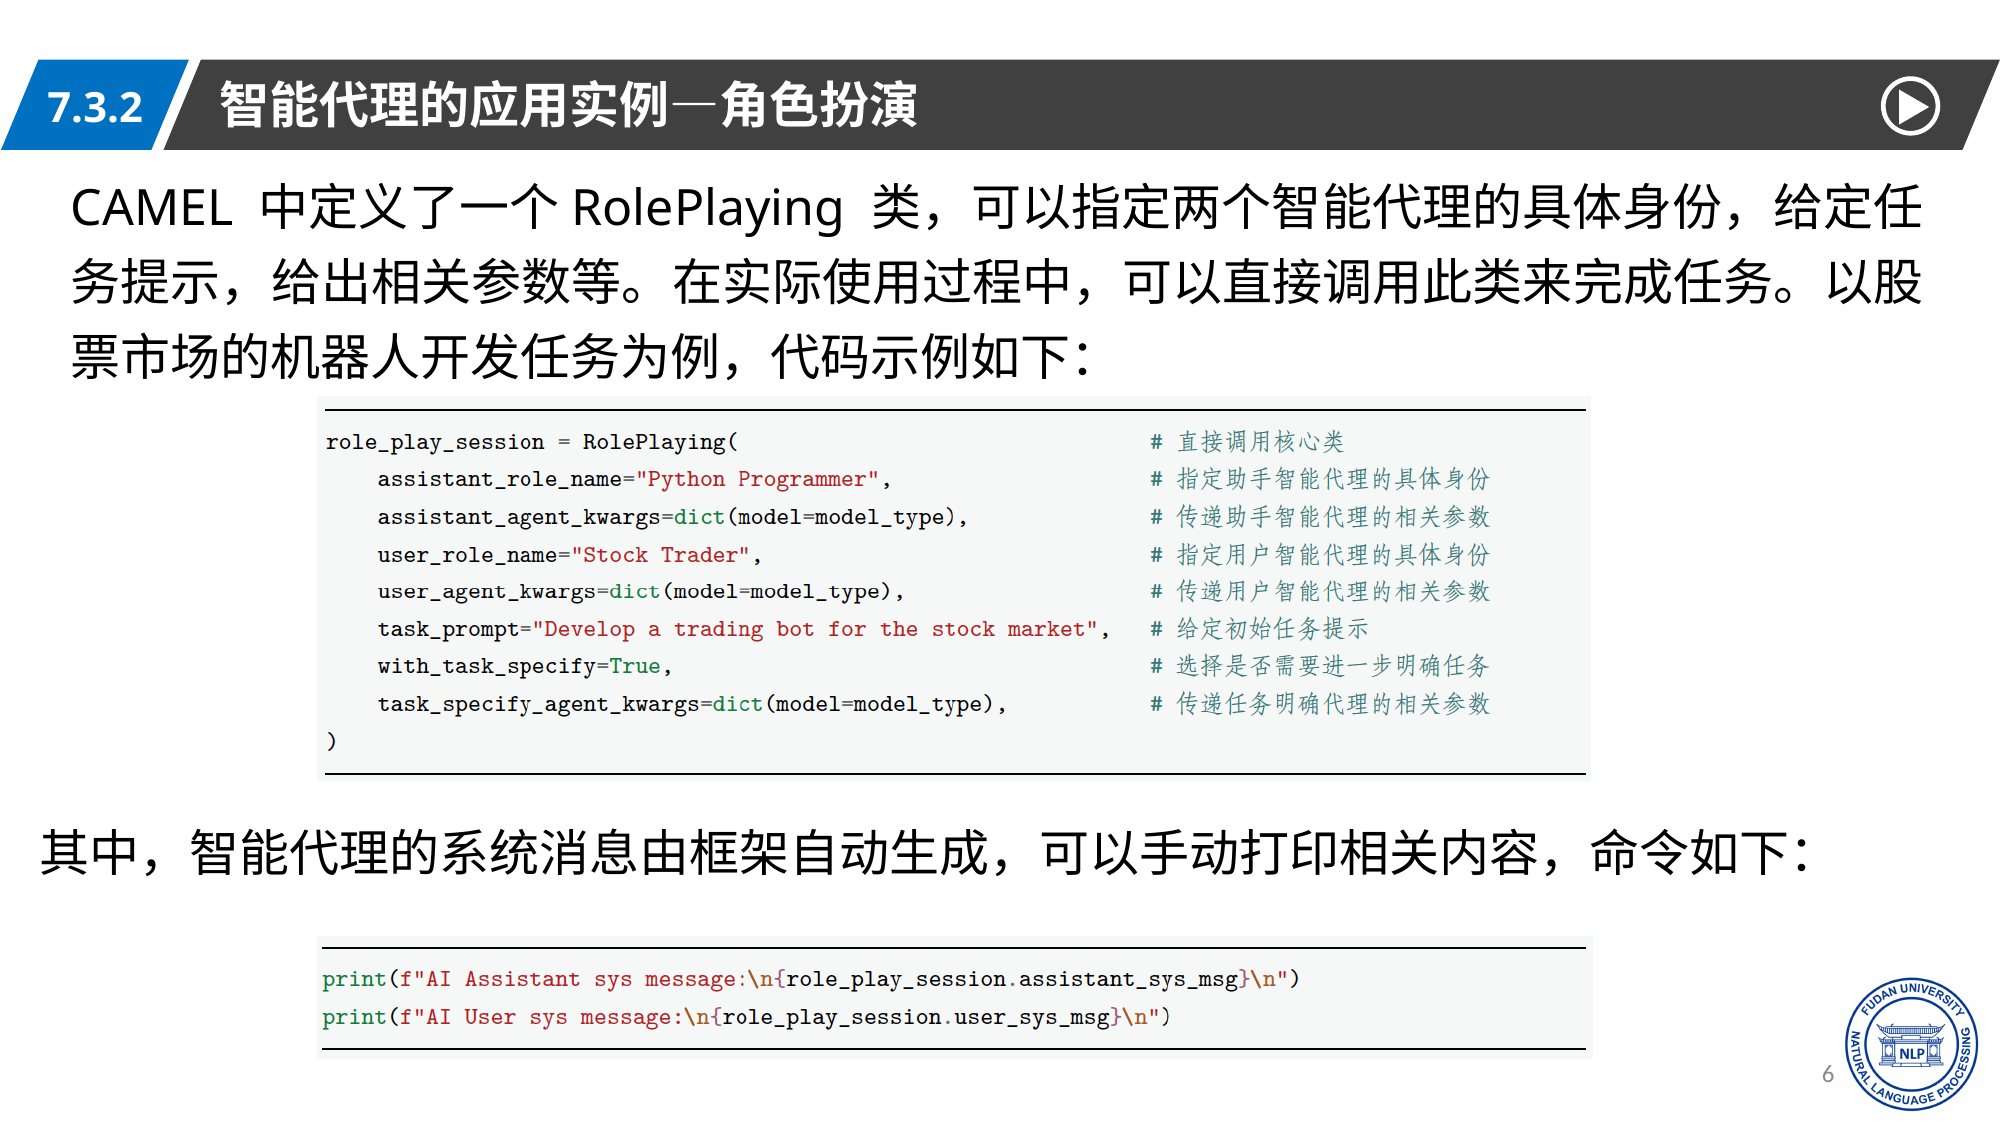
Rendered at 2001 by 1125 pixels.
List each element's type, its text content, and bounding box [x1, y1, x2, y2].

text_box CAMEL 中定义了一个RolePlaying 类，可以指定两个智能代理的具体身份，给定任务提示，给出相关参数等。在实际使用过程中，可以直接调用此类来完成任务。以股票市场的机器人开发任务为例，代码示例如下： [55, 153, 1939, 393]
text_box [1883, 78, 1939, 134]
slide_number 67 [1412, 1042, 1863, 1103]
picture [317, 936, 1593, 1059]
text_box 其中，智能代理的系统消息由框架自动生成，可以手动打印相关内容，命令如下： [24, 799, 1882, 890]
text_box 7.3.2 [26, 73, 164, 138]
picture [315, 396, 1591, 781]
text_box [32, 59, 189, 120]
text_box [1, 89, 157, 150]
picture [1834, 972, 1985, 1117]
text_box 智能代理的应用实例—角色扮演 [204, 66, 935, 142]
text_box [163, 59, 2000, 150]
